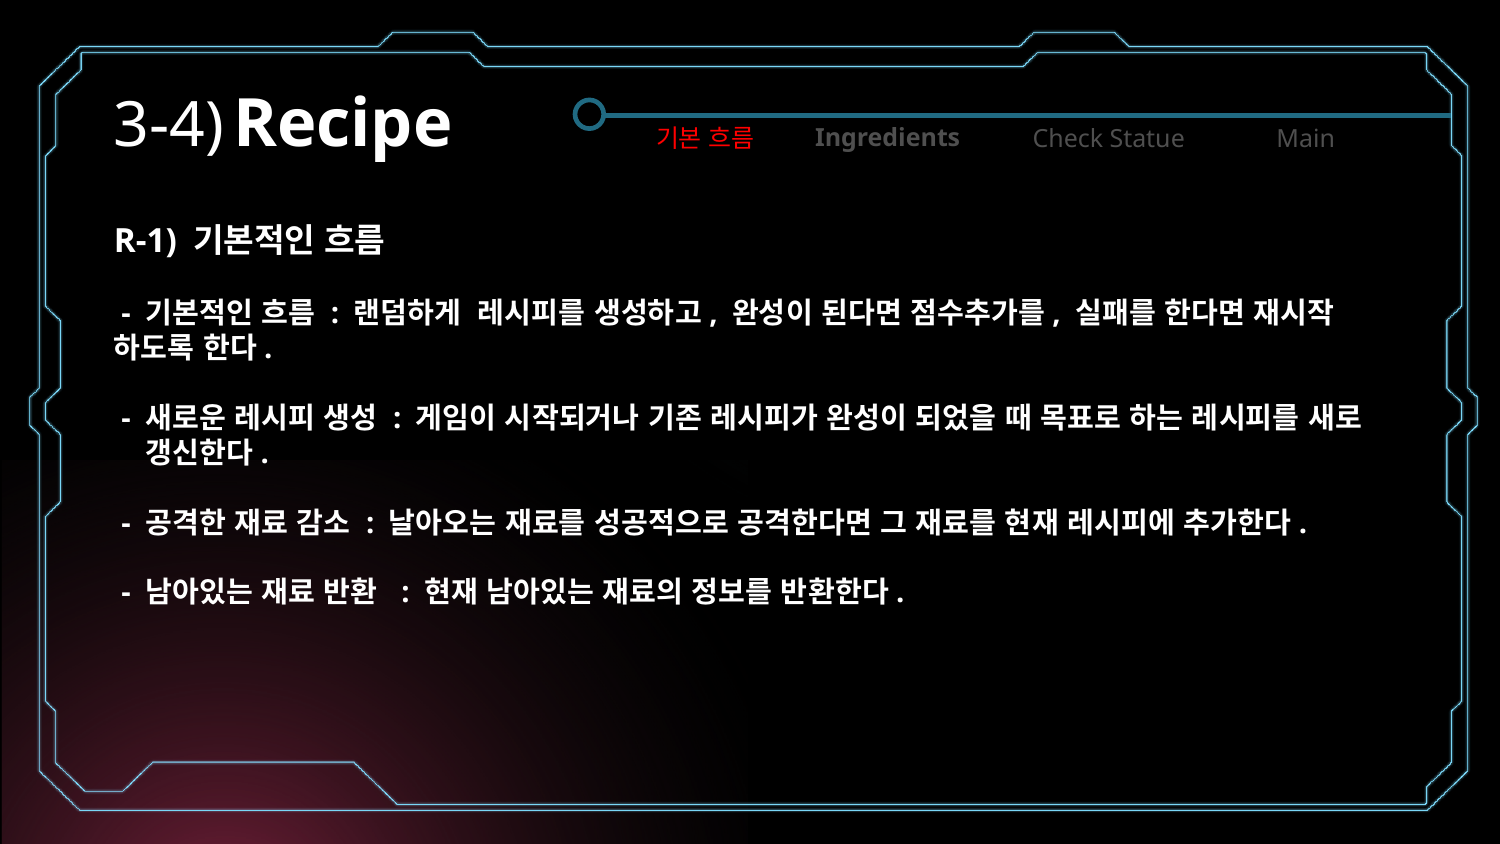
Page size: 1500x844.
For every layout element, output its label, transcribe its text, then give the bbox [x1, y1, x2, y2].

text_box Ingredients [794, 124, 982, 159]
text_box Main [1219, 124, 1393, 161]
text_box Check Statue [1001, 124, 1217, 161]
title 3-4) Recipe [98, 64, 744, 154]
picture [0, 0, 1500, 844]
text_box R-1) 기본적인 흐름 - 기본적인 흐름 : 랜덤하게 레시피를 생성하고, 완성이 된다면 점수추가를, 실패를 한다면 재시작 하도록 한다. - 새로운 레시피 생성 : 게임이 시작되거나 기존 레시피가 완성이 되었을 때 목표로 하는 레시피를 새로 갱신한다. - 공격한 재료 감소 : 날아오는 재료를 성공적으로 공격한다면 그 재료를 현재 레시피에 추가한다. - 남아있는 재료 반환 : 현재 남아있는 재료의 정보를 반환한다. [99, 211, 1417, 667]
text_box 기본 흐름 [616, 124, 795, 161]
text_box [572, 97, 606, 131]
